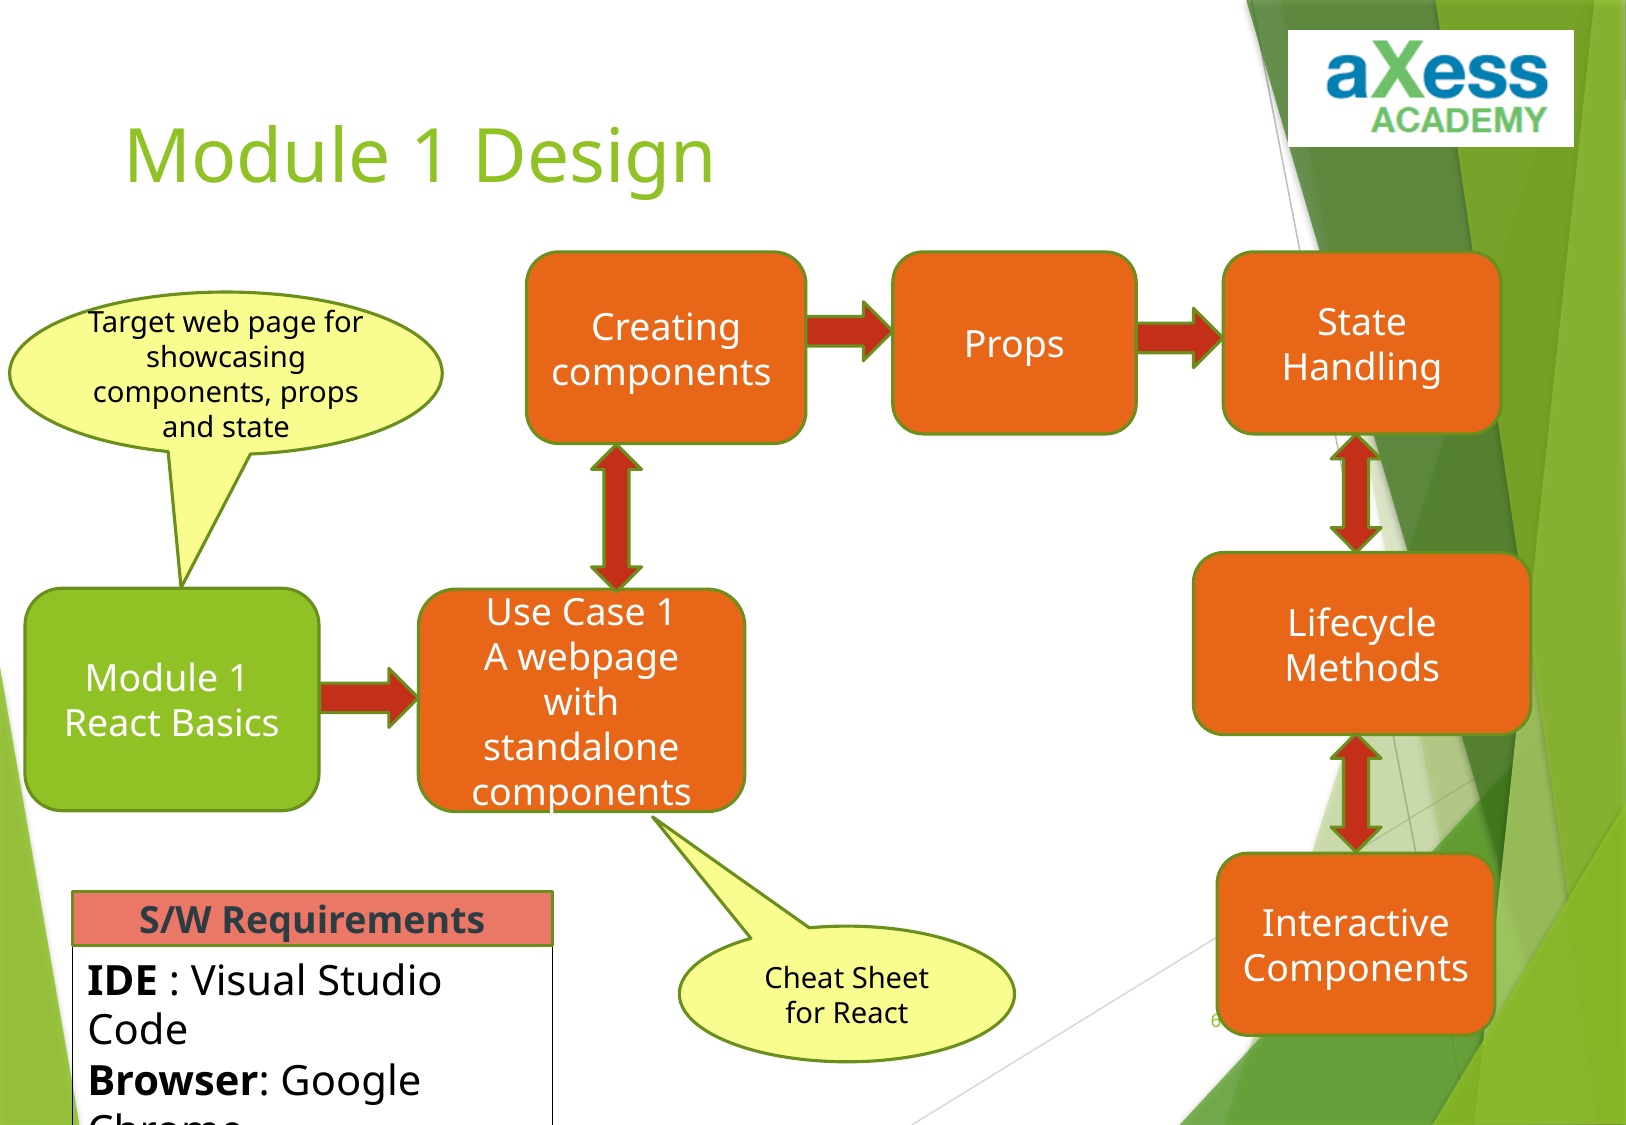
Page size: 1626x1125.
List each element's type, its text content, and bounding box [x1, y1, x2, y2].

text_box Interactive Components [1215, 851, 1497, 1037]
text_box IDE : Visual Studio Code Browser: Google Chrome [72, 947, 553, 1125]
slide_number 5 [1145, 991, 1237, 1051]
text_box Lifecycle Methods [1191, 550, 1533, 737]
text_box [1329, 732, 1383, 854]
text_box S/W Requirements [71, 890, 554, 947]
text_box [1329, 452, 1383, 554]
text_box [24, 164, 807, 812]
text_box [525, 251, 1502, 444]
title Module 1 Design [108, 99, 1237, 250]
picture [1288, 30, 1574, 147]
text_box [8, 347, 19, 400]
text_box Cheat Sheet for React [653, 821, 1017, 1064]
